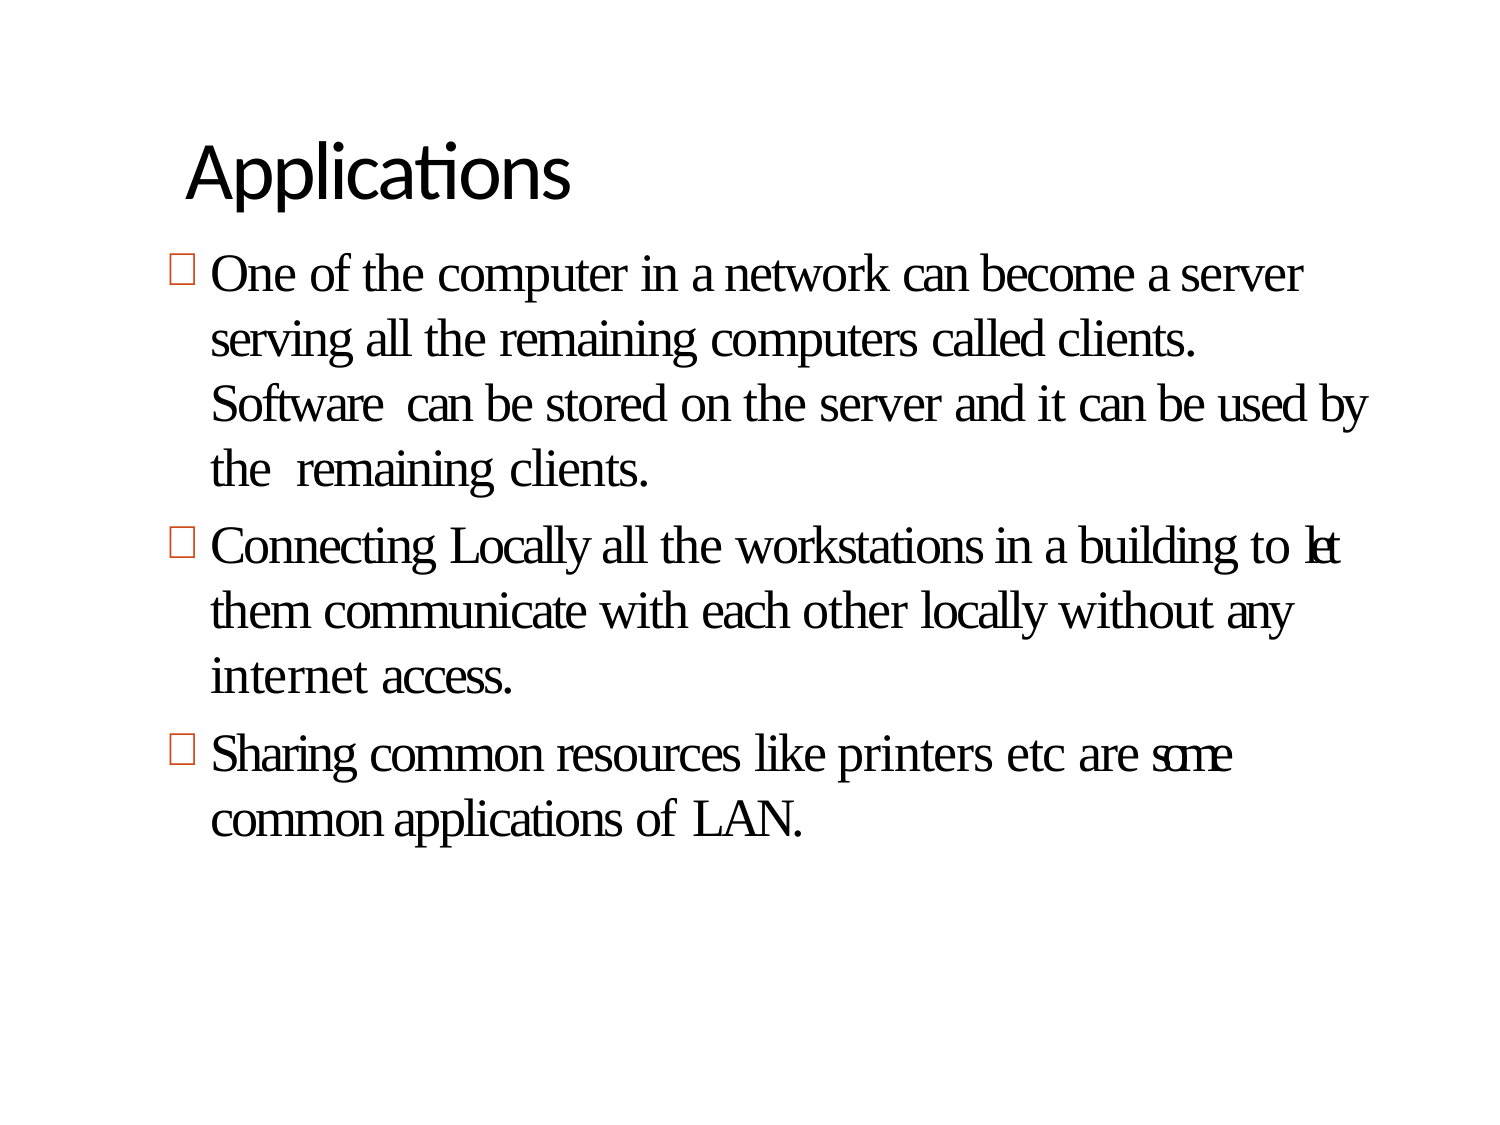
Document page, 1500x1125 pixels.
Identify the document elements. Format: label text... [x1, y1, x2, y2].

title Applications [162, 70, 594, 235]
text_box One of the computer in a network can become a server serving all the remaining computers called clients. Software can be stored on the server and it can be used by the remaining clients. Connecting Locally all the workstations in a building to let them communicate with each other locally without any internet access. Sharing common resources like printers etc are some common applications of LAN. [162, 235, 1377, 848]
